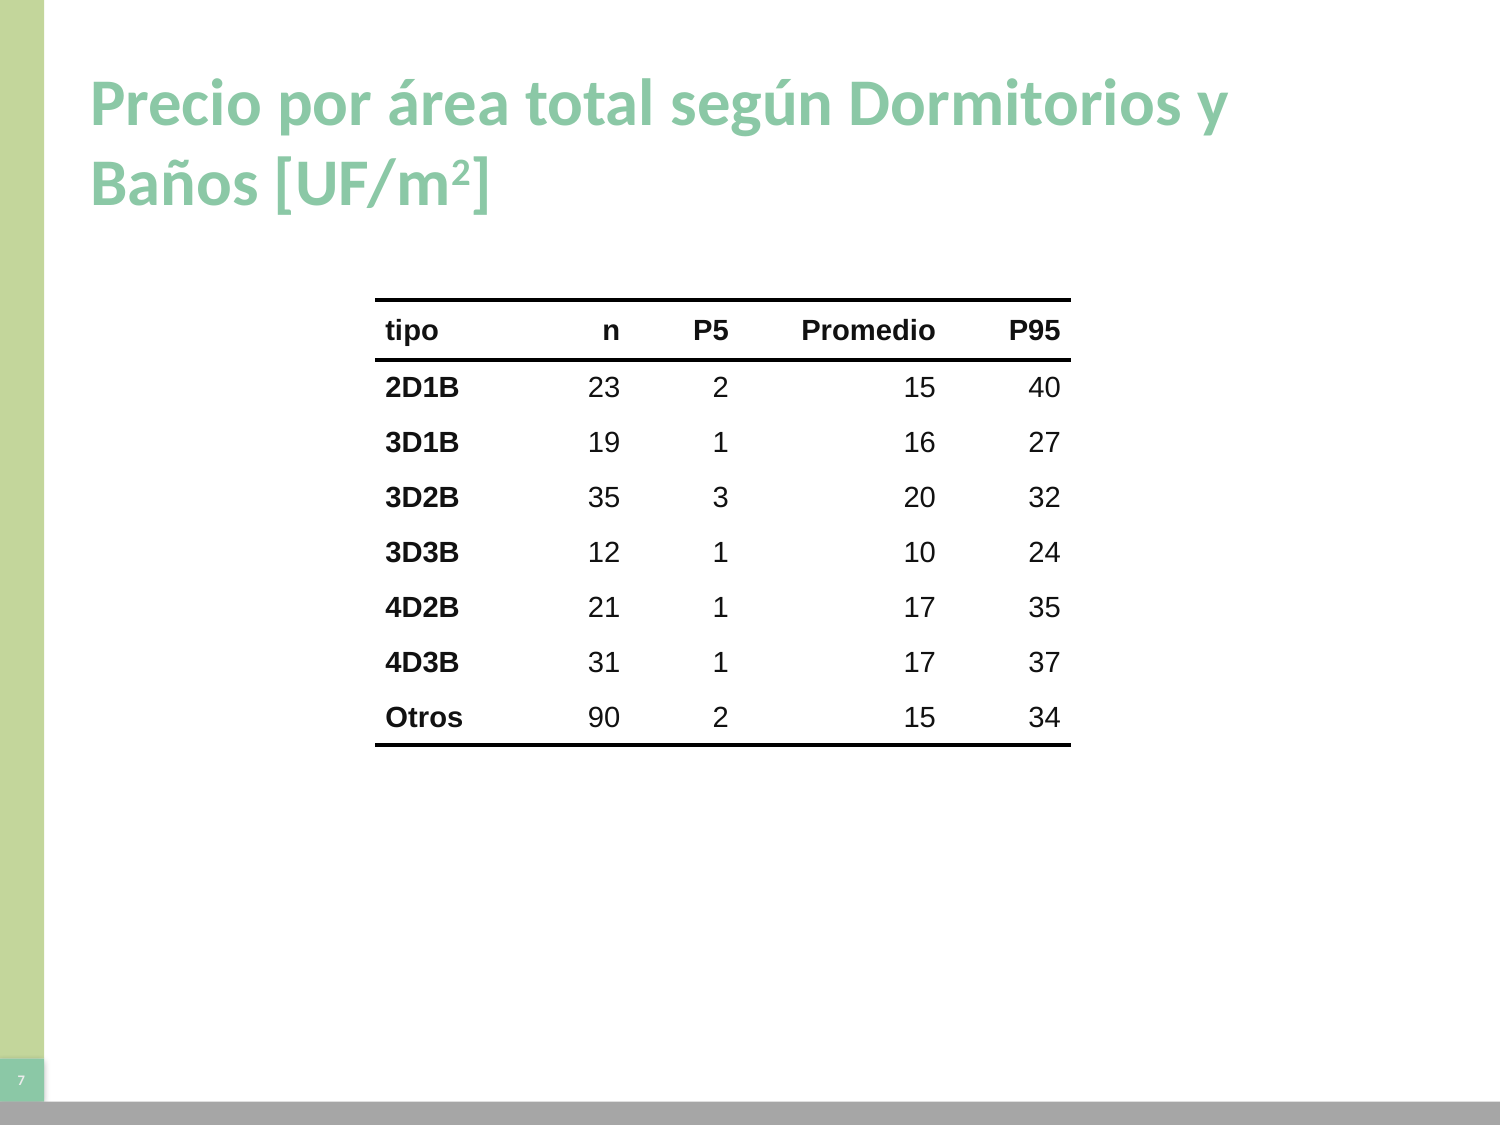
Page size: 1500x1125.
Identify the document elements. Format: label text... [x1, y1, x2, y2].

table_cell 17 [739, 580, 946, 635]
table_cell 40 [946, 362, 1071, 415]
table_cell 3D3B [375, 525, 526, 580]
table_cell 1 [631, 635, 739, 690]
title Precio por área total según Dormitorios y Baños [UF/m2] [75, 45, 1425, 233]
table_cell 19 [526, 415, 631, 470]
table_cell 2 [631, 362, 739, 415]
table_header tipo [375, 302, 526, 358]
table_cell Otros [375, 690, 526, 743]
table_cell 4D2B [375, 580, 526, 635]
table_cell 3D2B [375, 470, 526, 525]
table_cell 31 [526, 635, 631, 690]
table_header P95 [946, 302, 1071, 358]
table_cell 15 [739, 362, 946, 415]
table_cell 1 [631, 415, 739, 470]
table_cell 12 [526, 525, 631, 580]
table_cell 1 [631, 525, 739, 580]
table_cell 16 [739, 415, 946, 470]
table_cell 37 [946, 635, 1071, 690]
table_cell 27 [946, 415, 1071, 470]
table_cell 2D1B [375, 362, 526, 415]
table_cell 35 [526, 470, 631, 525]
table_cell 10 [739, 525, 946, 580]
table_cell 34 [946, 690, 1071, 743]
table_cell 24 [946, 525, 1071, 580]
table_cell 15 [739, 690, 946, 743]
table_cell 20 [739, 470, 946, 525]
table_cell 35 [946, 580, 1071, 635]
table_header n [526, 302, 631, 358]
table_cell 17 [739, 635, 946, 690]
table_cell 90 [526, 690, 631, 743]
table_cell 32 [946, 470, 1071, 525]
table_cell 23 [526, 362, 631, 415]
table_cell 3 [631, 470, 739, 525]
table_cell 3D1B [375, 415, 526, 470]
table_cell 21 [526, 580, 631, 635]
table_cell 1 [631, 580, 739, 635]
table_cell 4D3B [375, 635, 526, 690]
table_header P5 [631, 302, 739, 358]
table_header Promedio [739, 302, 946, 358]
table_cell 2 [631, 690, 739, 743]
